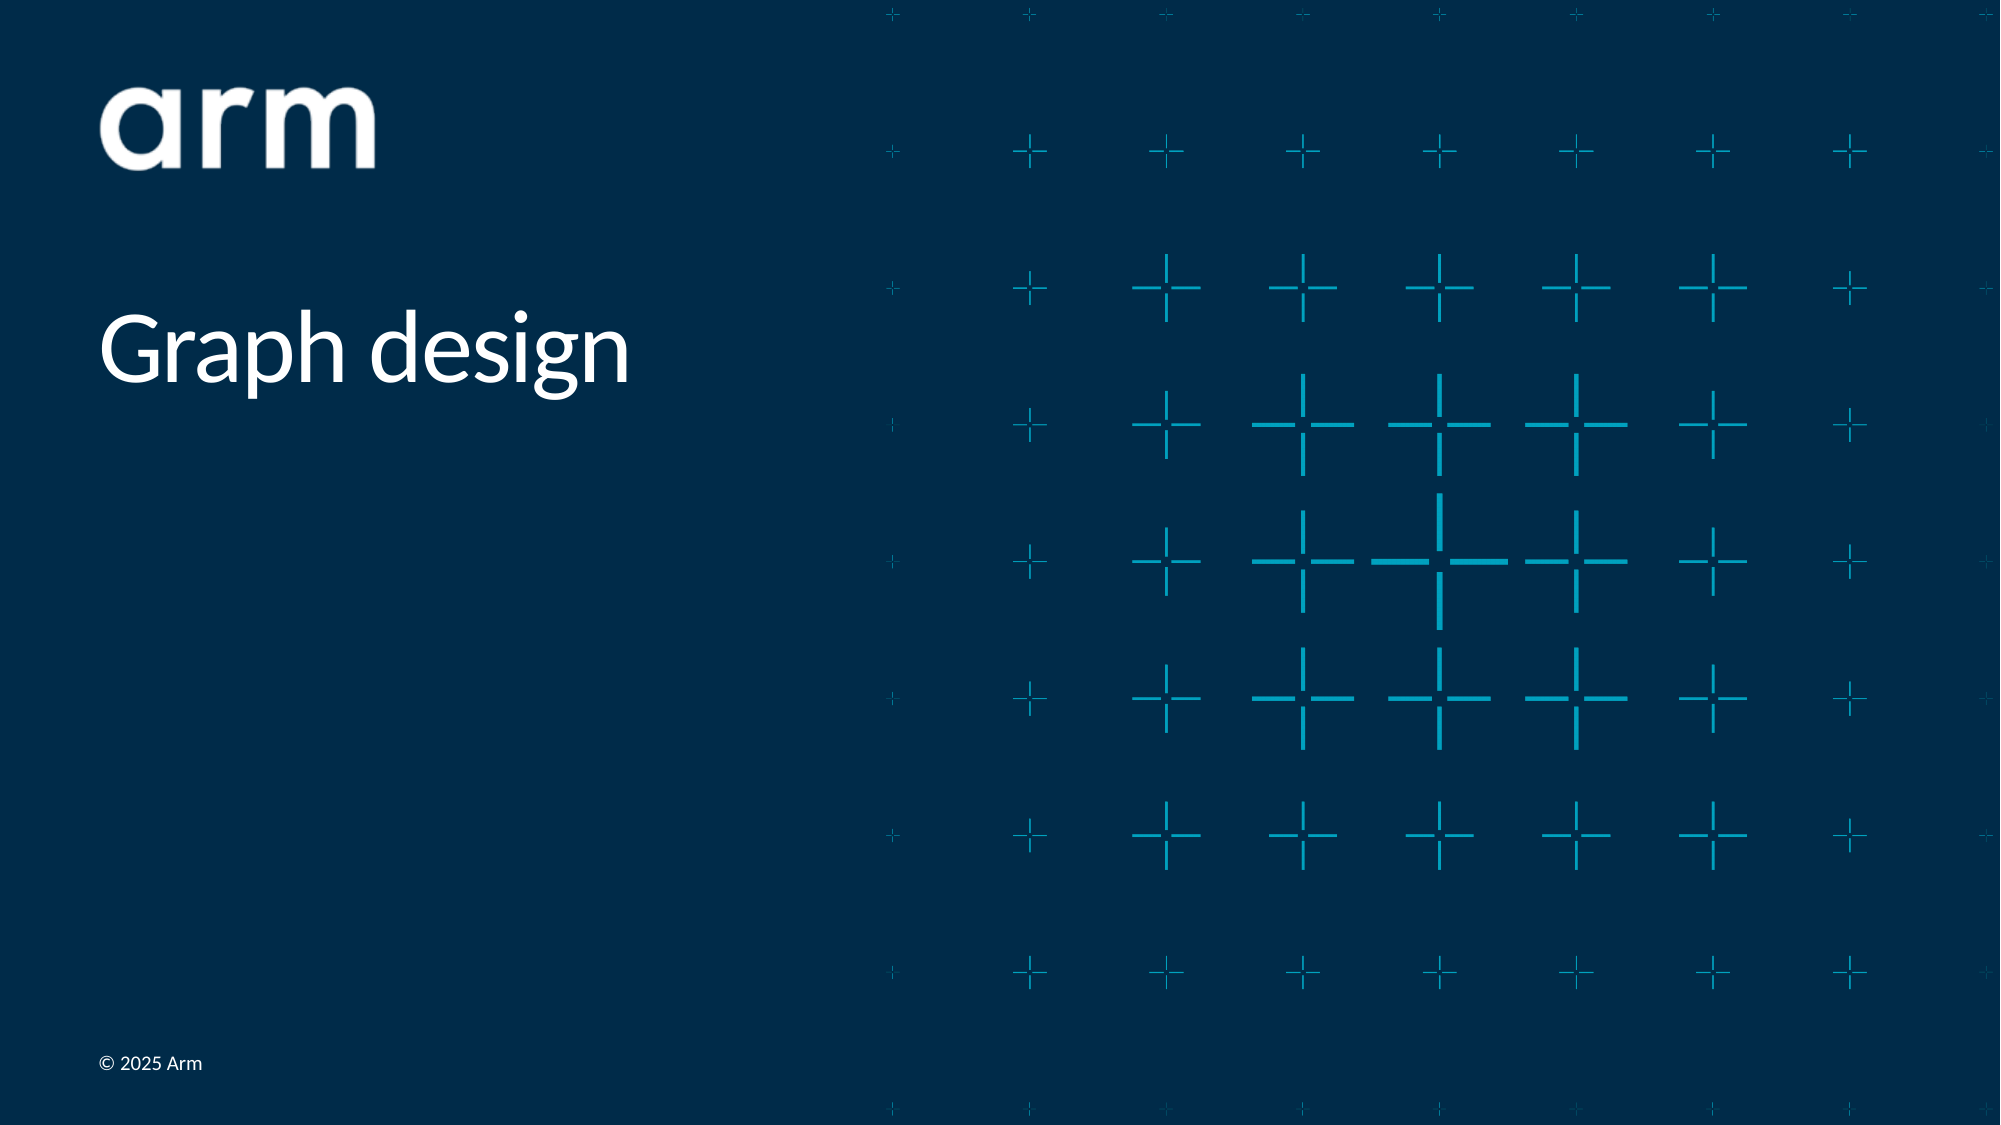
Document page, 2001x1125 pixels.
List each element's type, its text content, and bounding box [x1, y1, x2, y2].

picture [98, 85, 378, 173]
picture [878, 0, 2000, 1125]
title Graph design [98, 297, 1115, 720]
